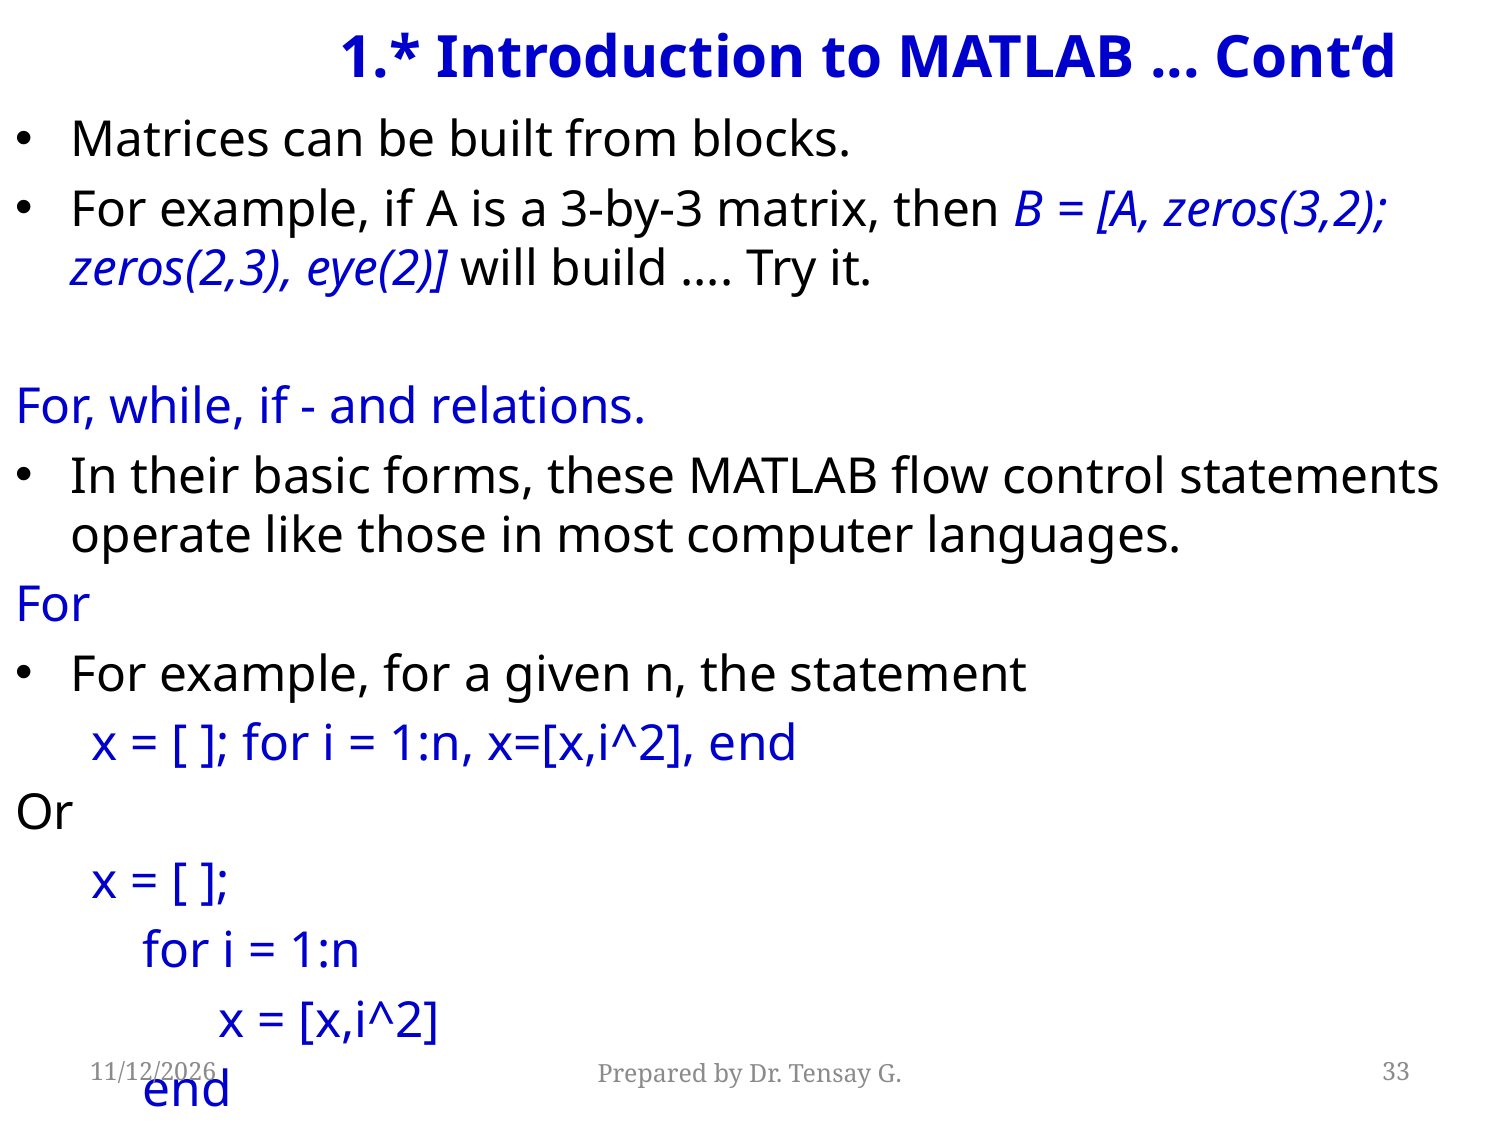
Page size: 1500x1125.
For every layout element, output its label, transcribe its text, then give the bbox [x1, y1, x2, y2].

footer Prepared by Dr. Tensay G. [512, 1042, 988, 1103]
title 1.* Introduction to MATLAB ... Cont‘d [24, 7, 1413, 99]
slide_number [75, 1042, 425, 1103]
list Matrices can be built from blocks. For example, if A is a 3-by-3 matrix, then B = [A, zeros(3,2); zeros(2,3), eye(2)] will build .... Try it. For, while, if - and relations. In their basic forms, these MATLAB flow control statements operate like those in most computer languages. For For example, for a given n, the statement x = [ ]; for i = 1:n, x=[x,i^2], end Or x = [ ]; for i = 1:n x = [x,i^2] end [0, 99, 1500, 1125]
slide_number 33 [1074, 1042, 1425, 1103]
